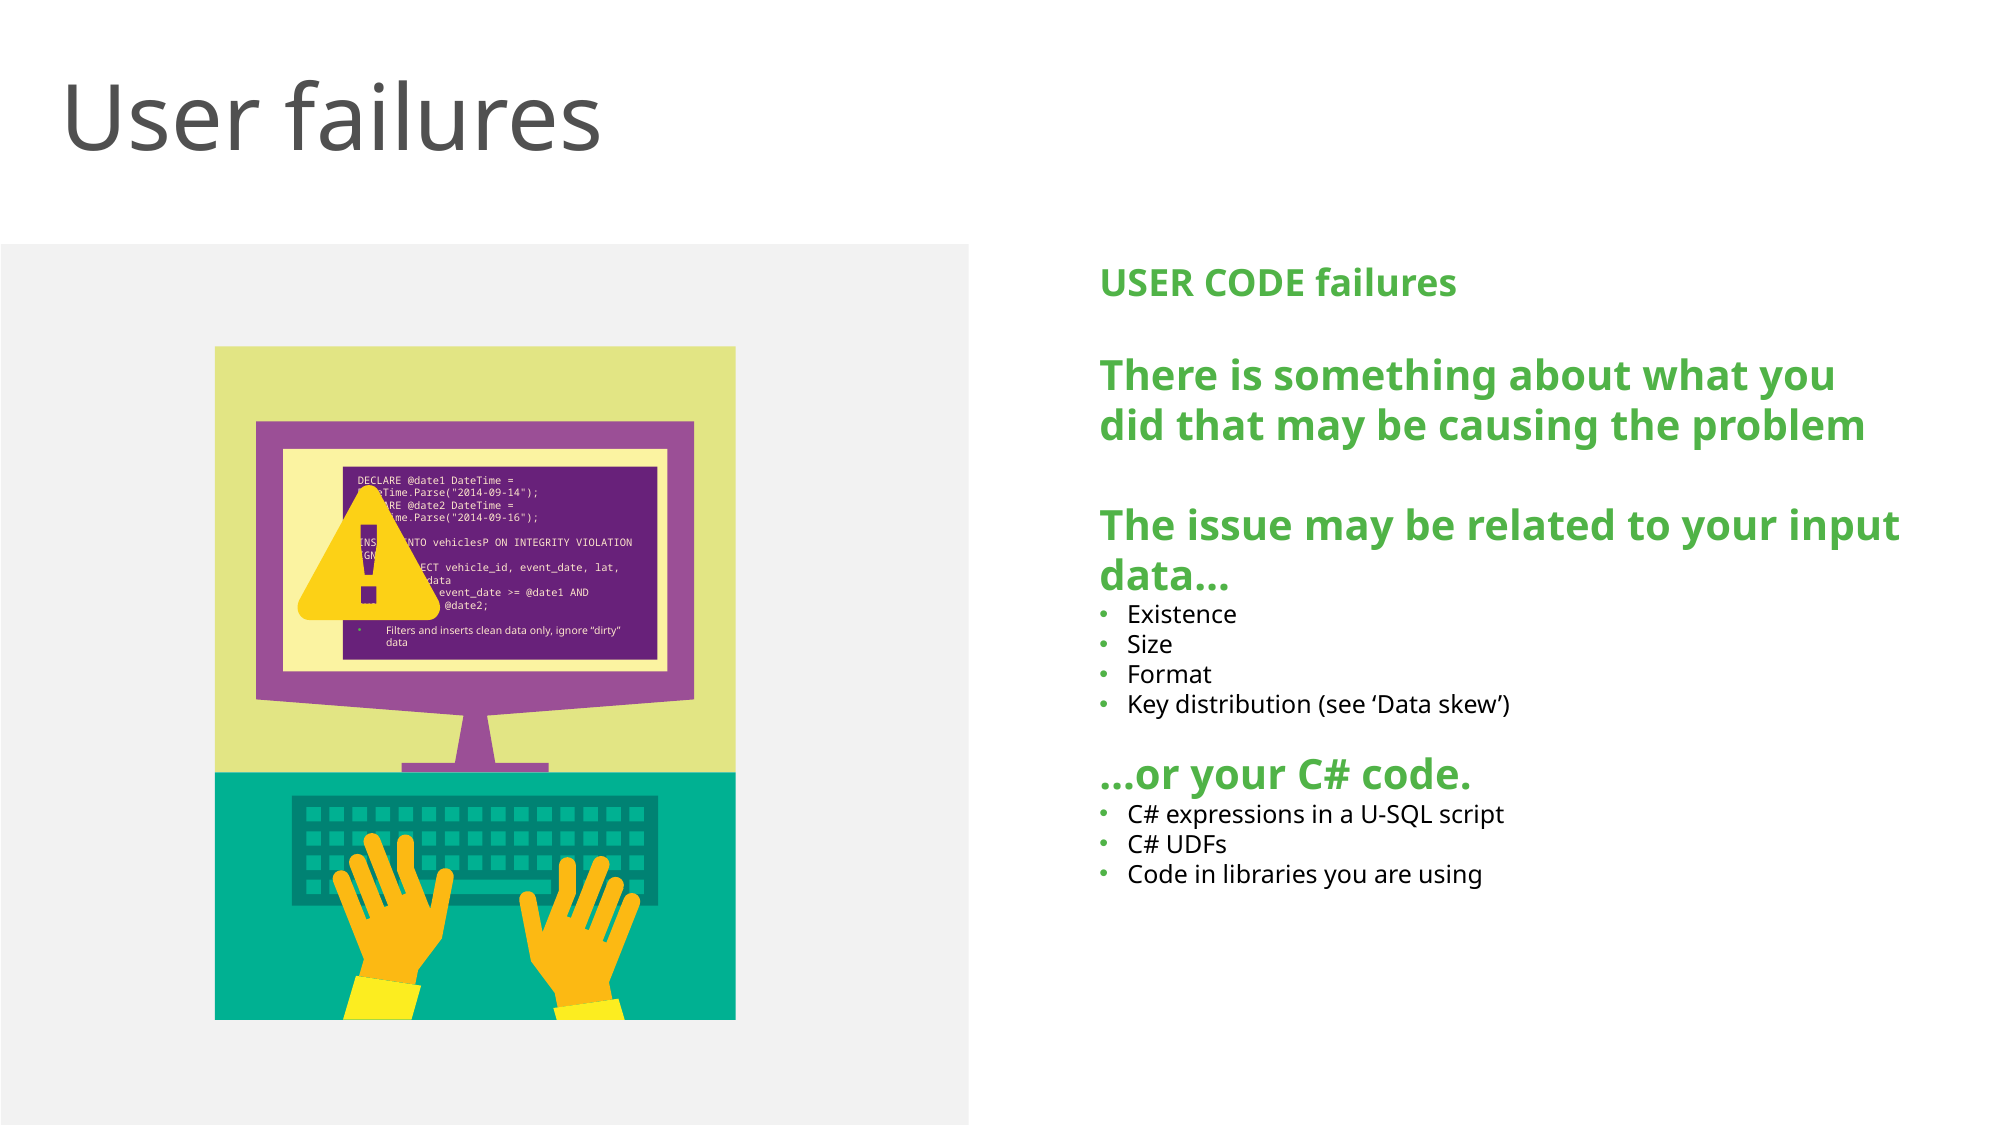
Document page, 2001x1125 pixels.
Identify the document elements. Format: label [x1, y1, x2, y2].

text_box [214, 346, 736, 772]
text_box [293, 797, 657, 1020]
title [45, 50, 1955, 192]
text_box [1084, 251, 1925, 926]
